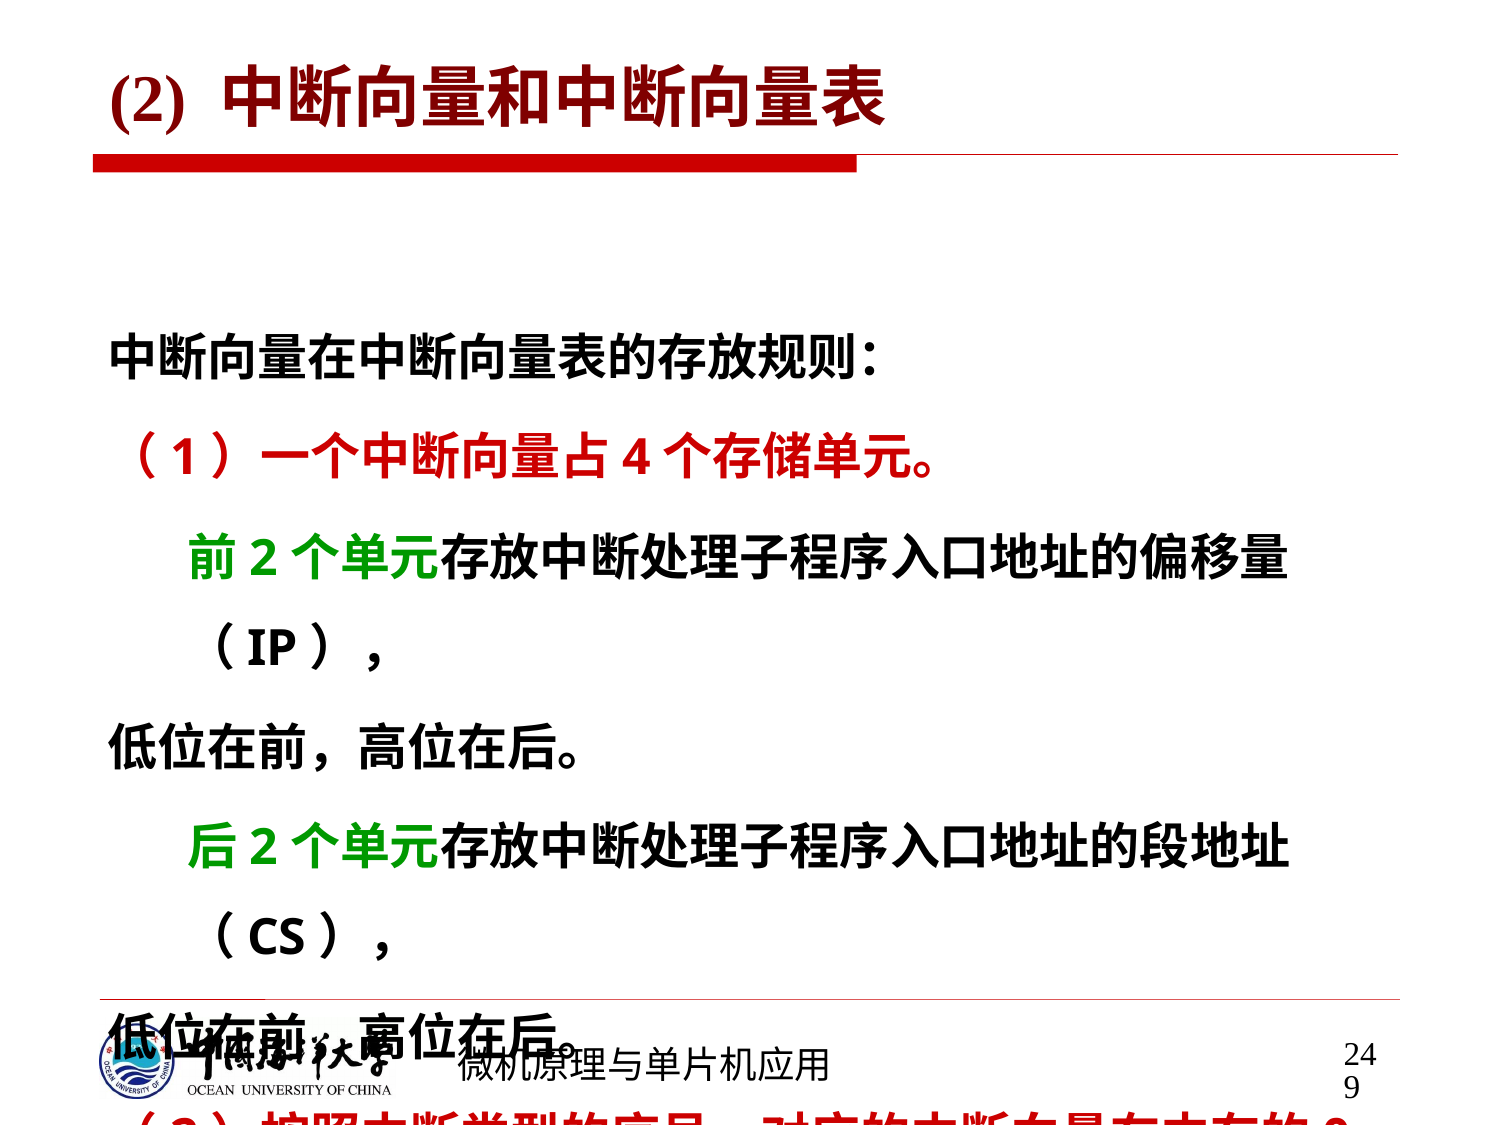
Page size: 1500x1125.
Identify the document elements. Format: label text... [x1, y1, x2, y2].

slide_number 249 [1328, 1024, 1407, 1103]
list 中断向量在中断向量表的存放规则： （1）一个中断向量占4个存储单元。 前2个单元存放中断处理子程序入口地址的偏移量（IP）， 低位在前，高位在后。 后2个单元存放中断处理子程序入口地址的段地址（CS）， 低位在前，高位在后。 （2）按照中断类型的序号，对应的中断向量在内存的0段0单元开始 有规则地进行排列。 例如： [92, 287, 1406, 1012]
title (2) 中断向量和中断向量表 [94, 30, 1407, 143]
picture [99, 1017, 396, 1099]
